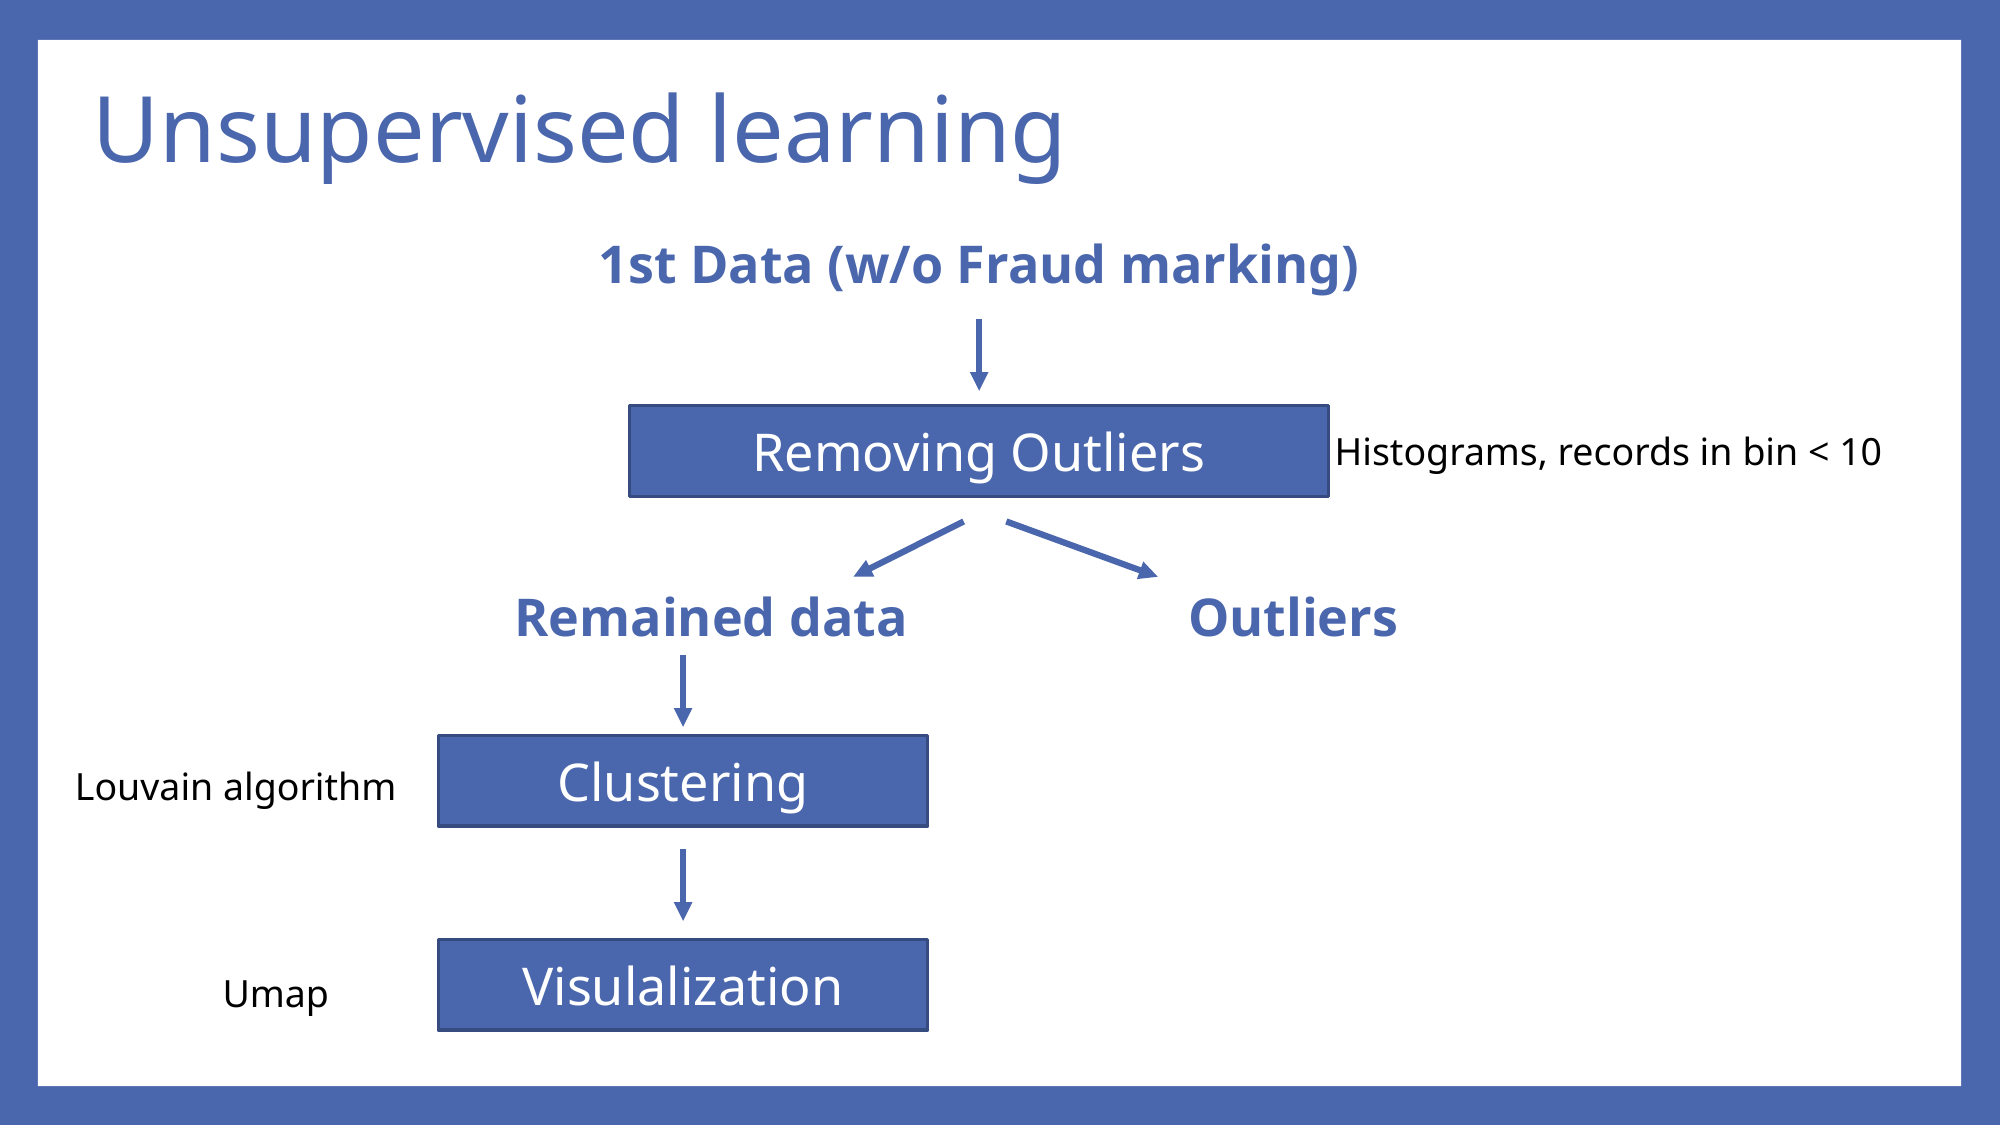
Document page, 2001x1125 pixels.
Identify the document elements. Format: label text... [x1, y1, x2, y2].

text_box Removing Outliers [628, 404, 1330, 498]
text_box Remained data [500, 576, 923, 654]
text_box 1st Data (w/o Fraud marking) [584, 223, 1375, 302]
text_box Outliers [1173, 576, 1413, 654]
text_box Louvain algorithm [59, 755, 412, 815]
text_box Umap [207, 962, 344, 1022]
text_box Clustering [437, 734, 929, 828]
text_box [853, 521, 964, 577]
text_box Histograms, records in bin < 10 [1319, 420, 1898, 481]
title Unsupervised learning [77, 55, 1698, 210]
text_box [1005, 521, 1158, 577]
text_box Visulalization [437, 938, 929, 1032]
